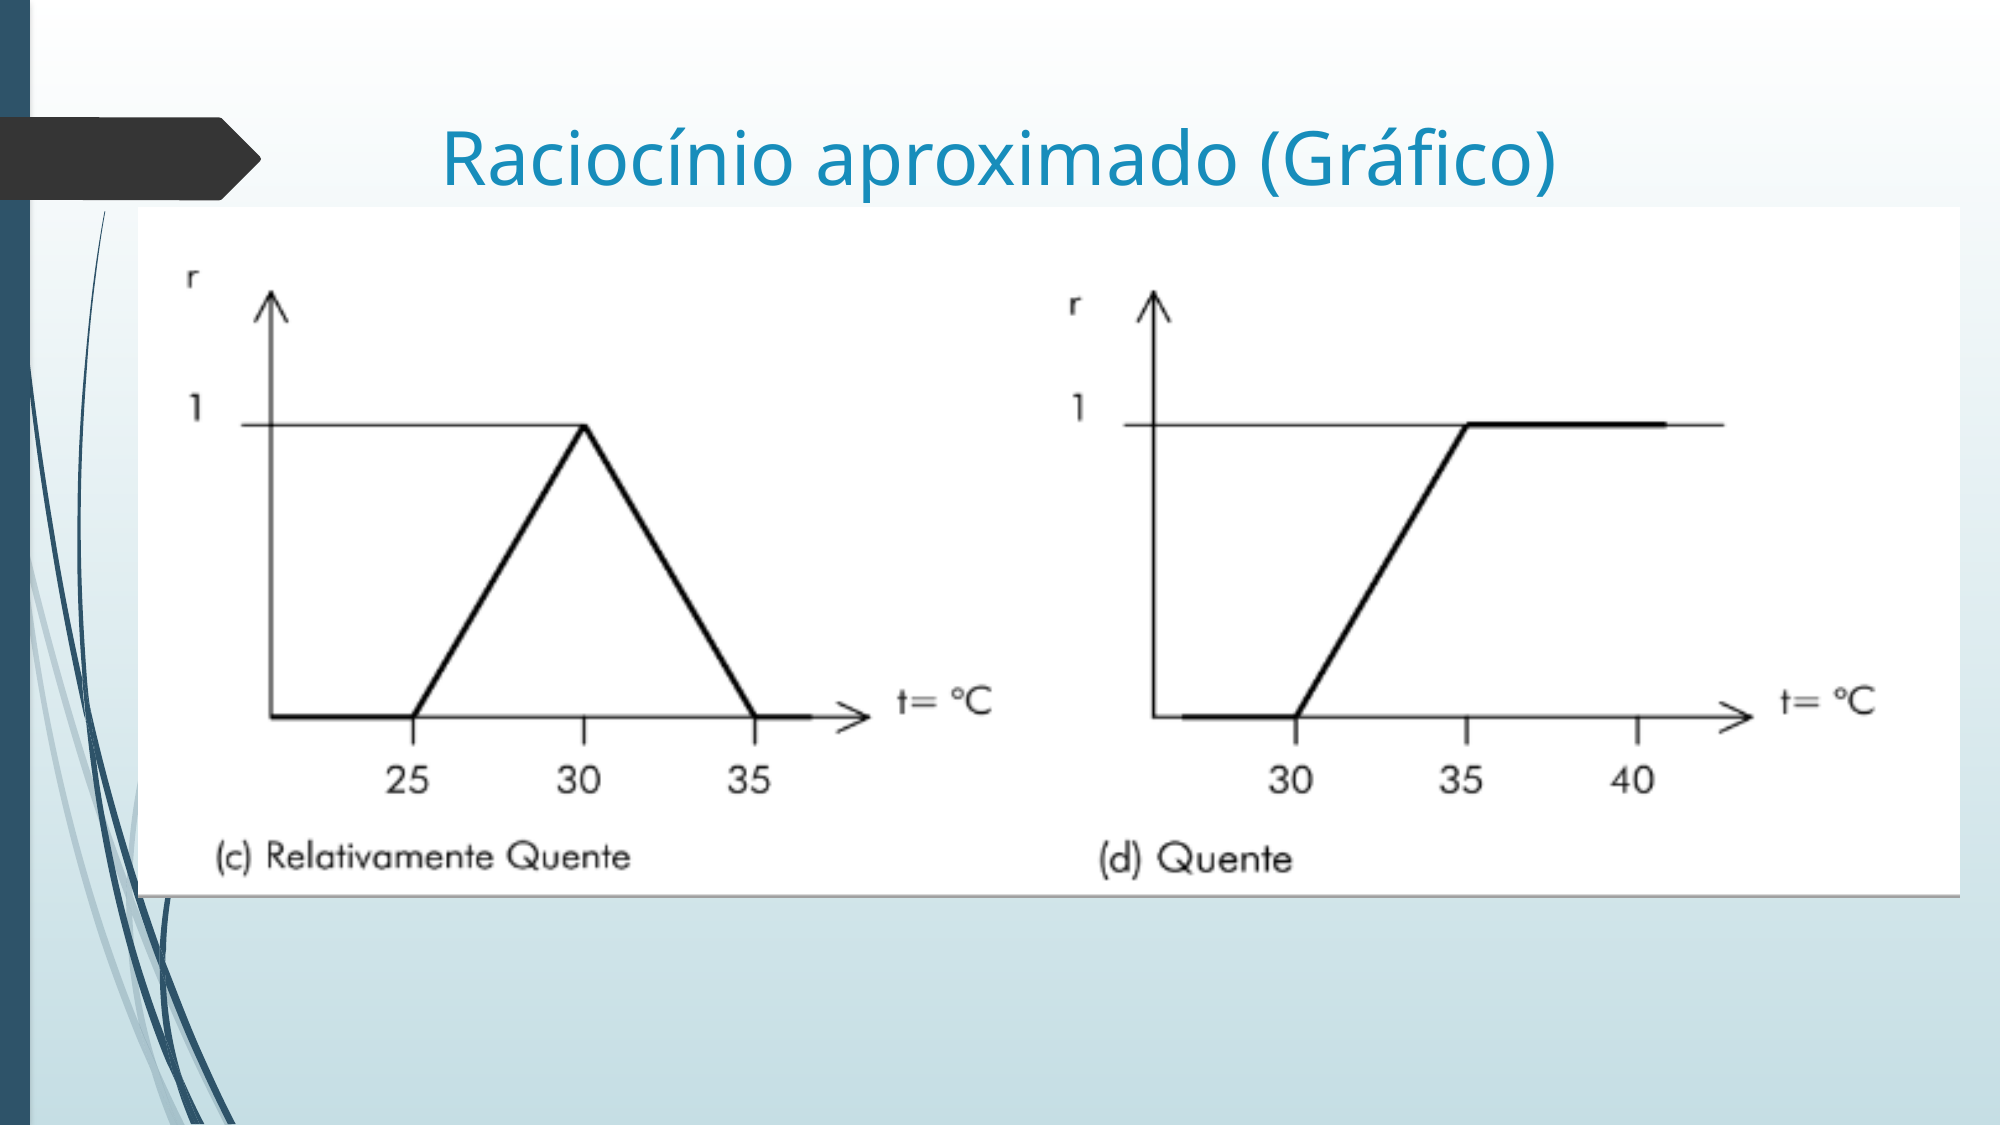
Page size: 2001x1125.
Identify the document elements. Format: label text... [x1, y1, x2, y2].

title Raciocínio aproximado (Gráfico) [425, 102, 1888, 207]
picture [138, 207, 1960, 898]
